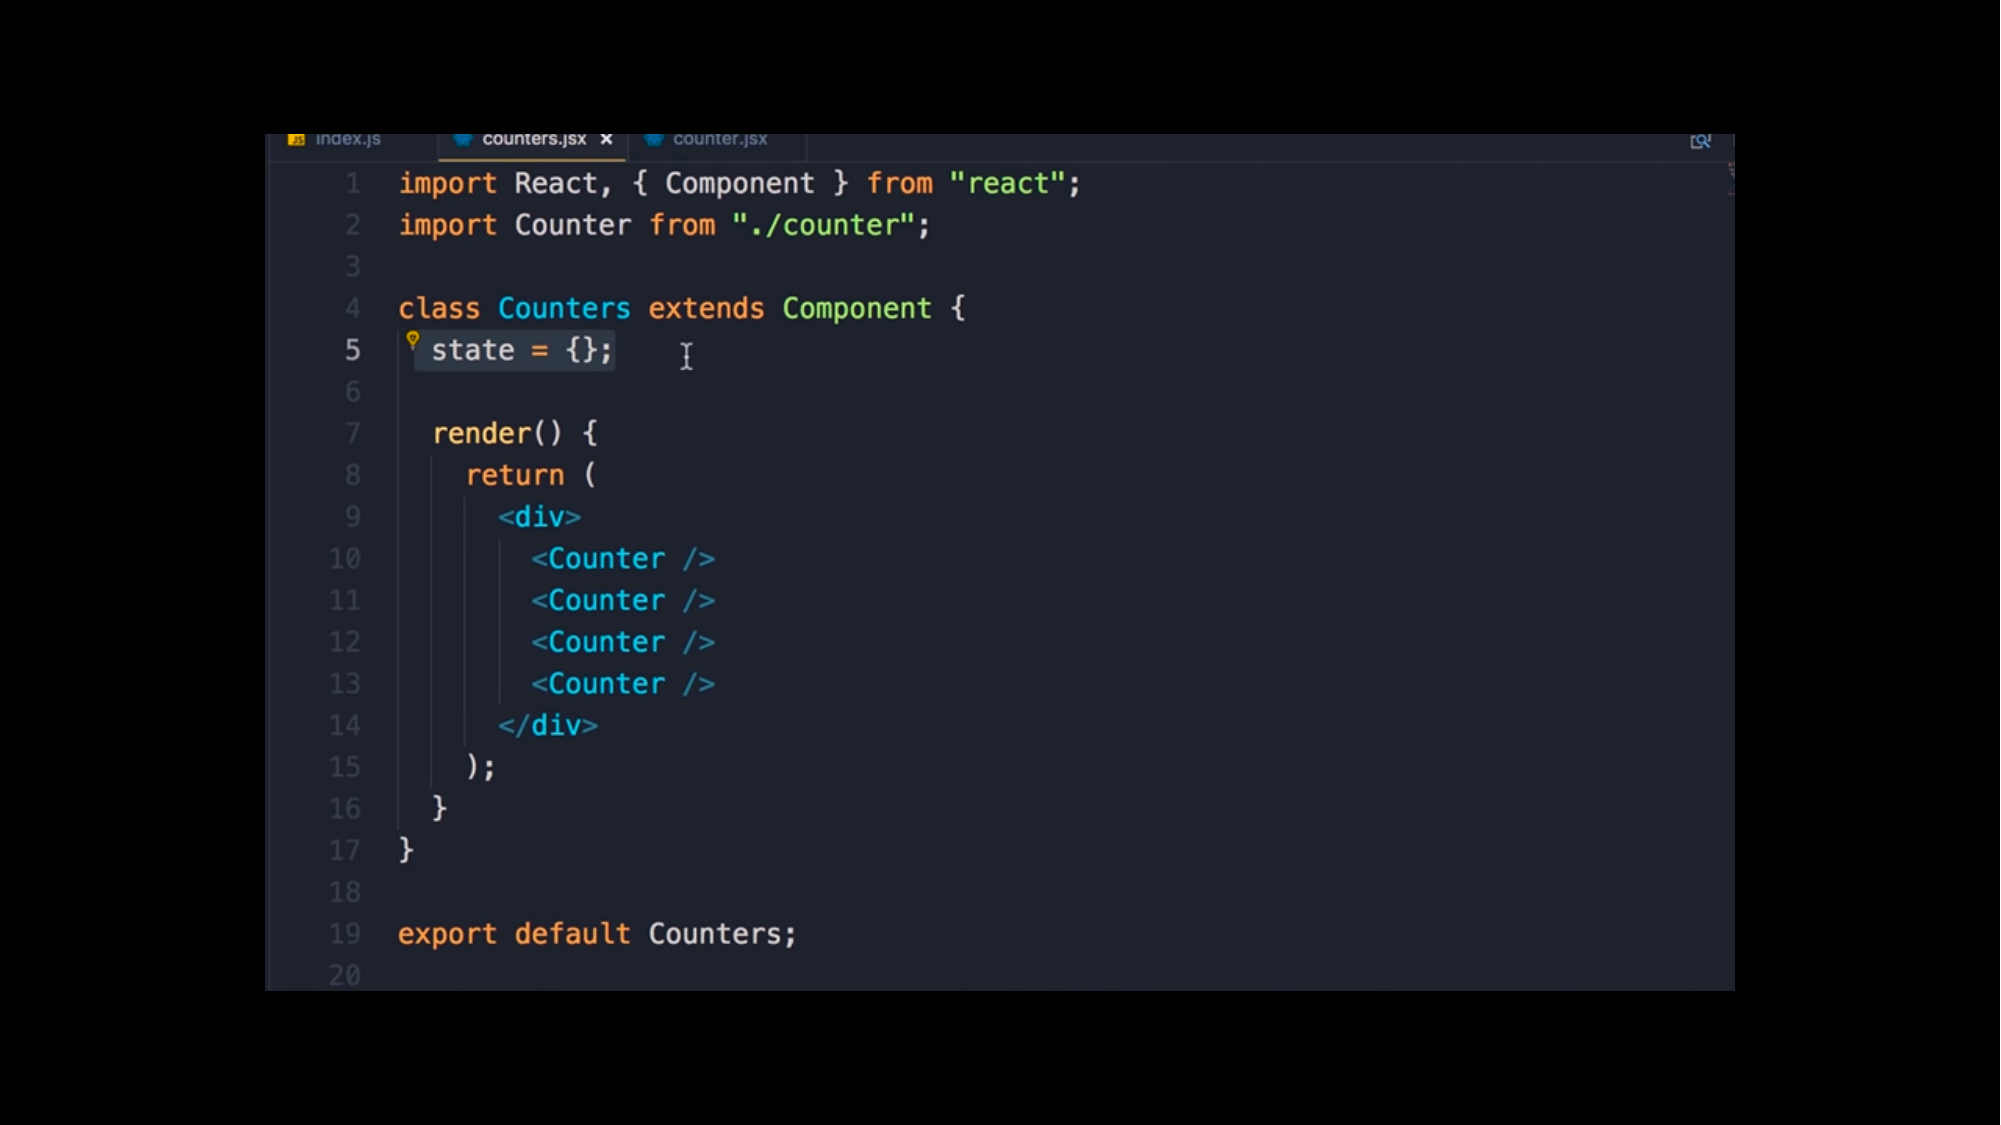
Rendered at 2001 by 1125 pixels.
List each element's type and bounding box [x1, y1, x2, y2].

picture [650, 134, 660, 142]
picture [265, 134, 1735, 991]
